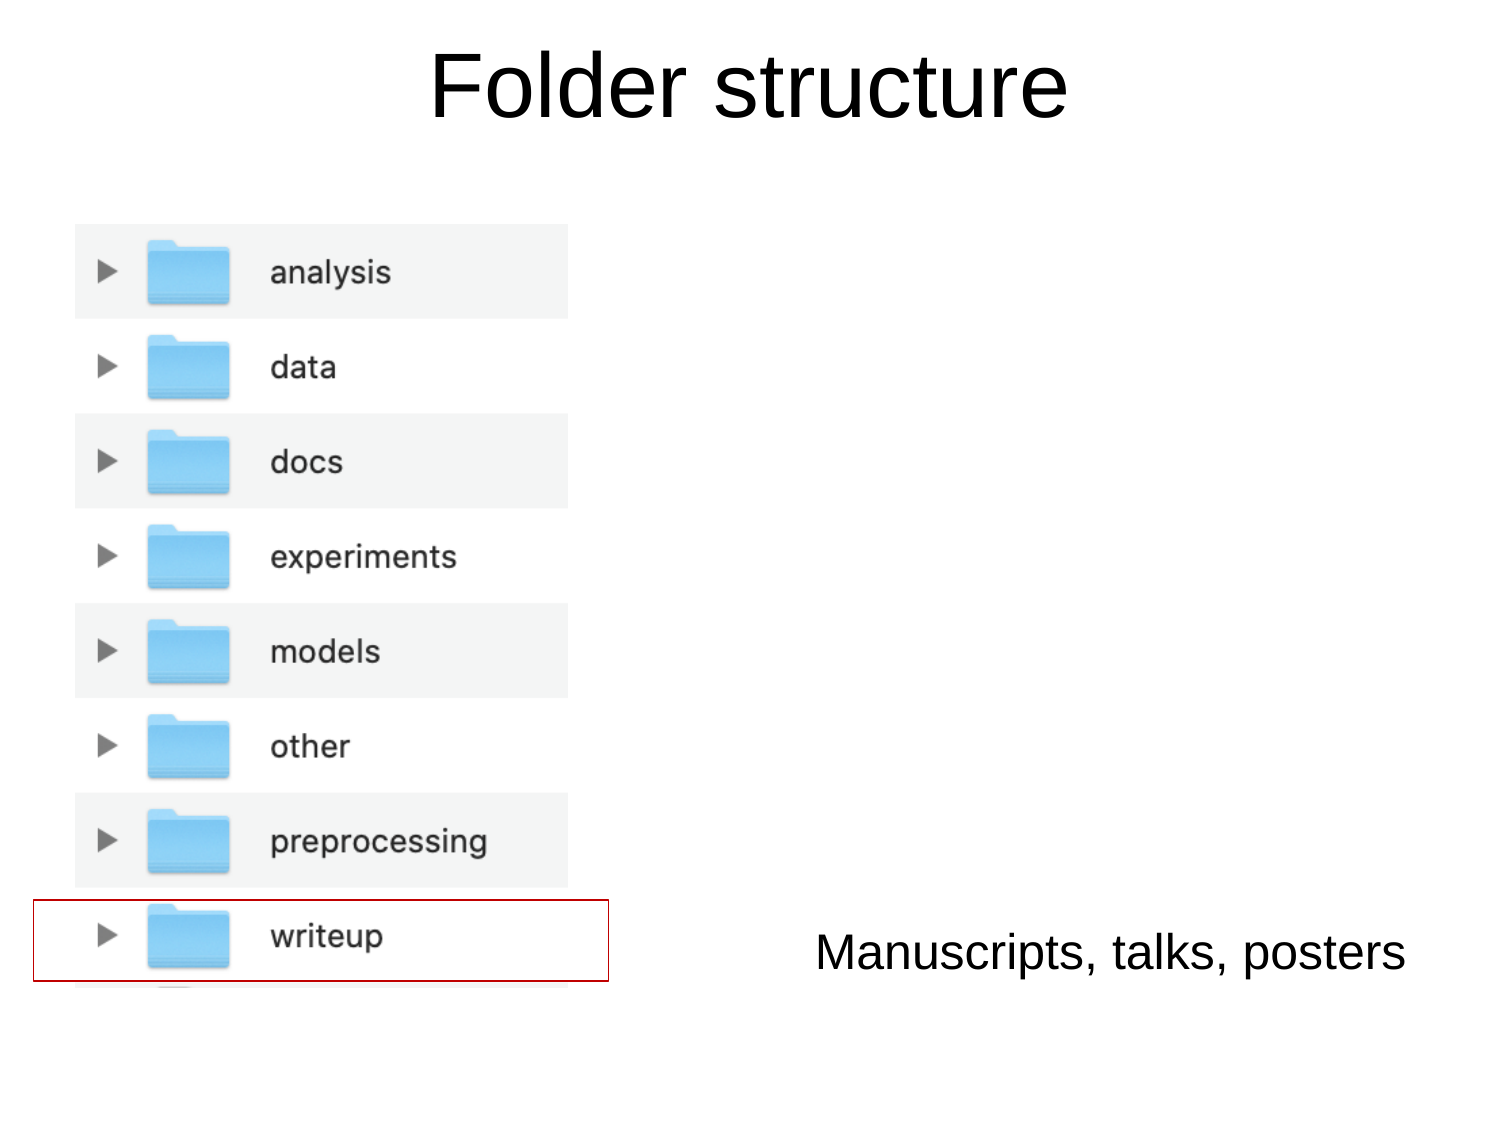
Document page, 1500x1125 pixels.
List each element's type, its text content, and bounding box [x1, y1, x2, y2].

picture [74, 224, 568, 988]
text_box [571, 899, 609, 982]
title Folder structure [75, 0, 1425, 175]
text_box [33, 899, 69, 982]
text_box Manuscripts, talks, posters [800, 911, 1425, 987]
